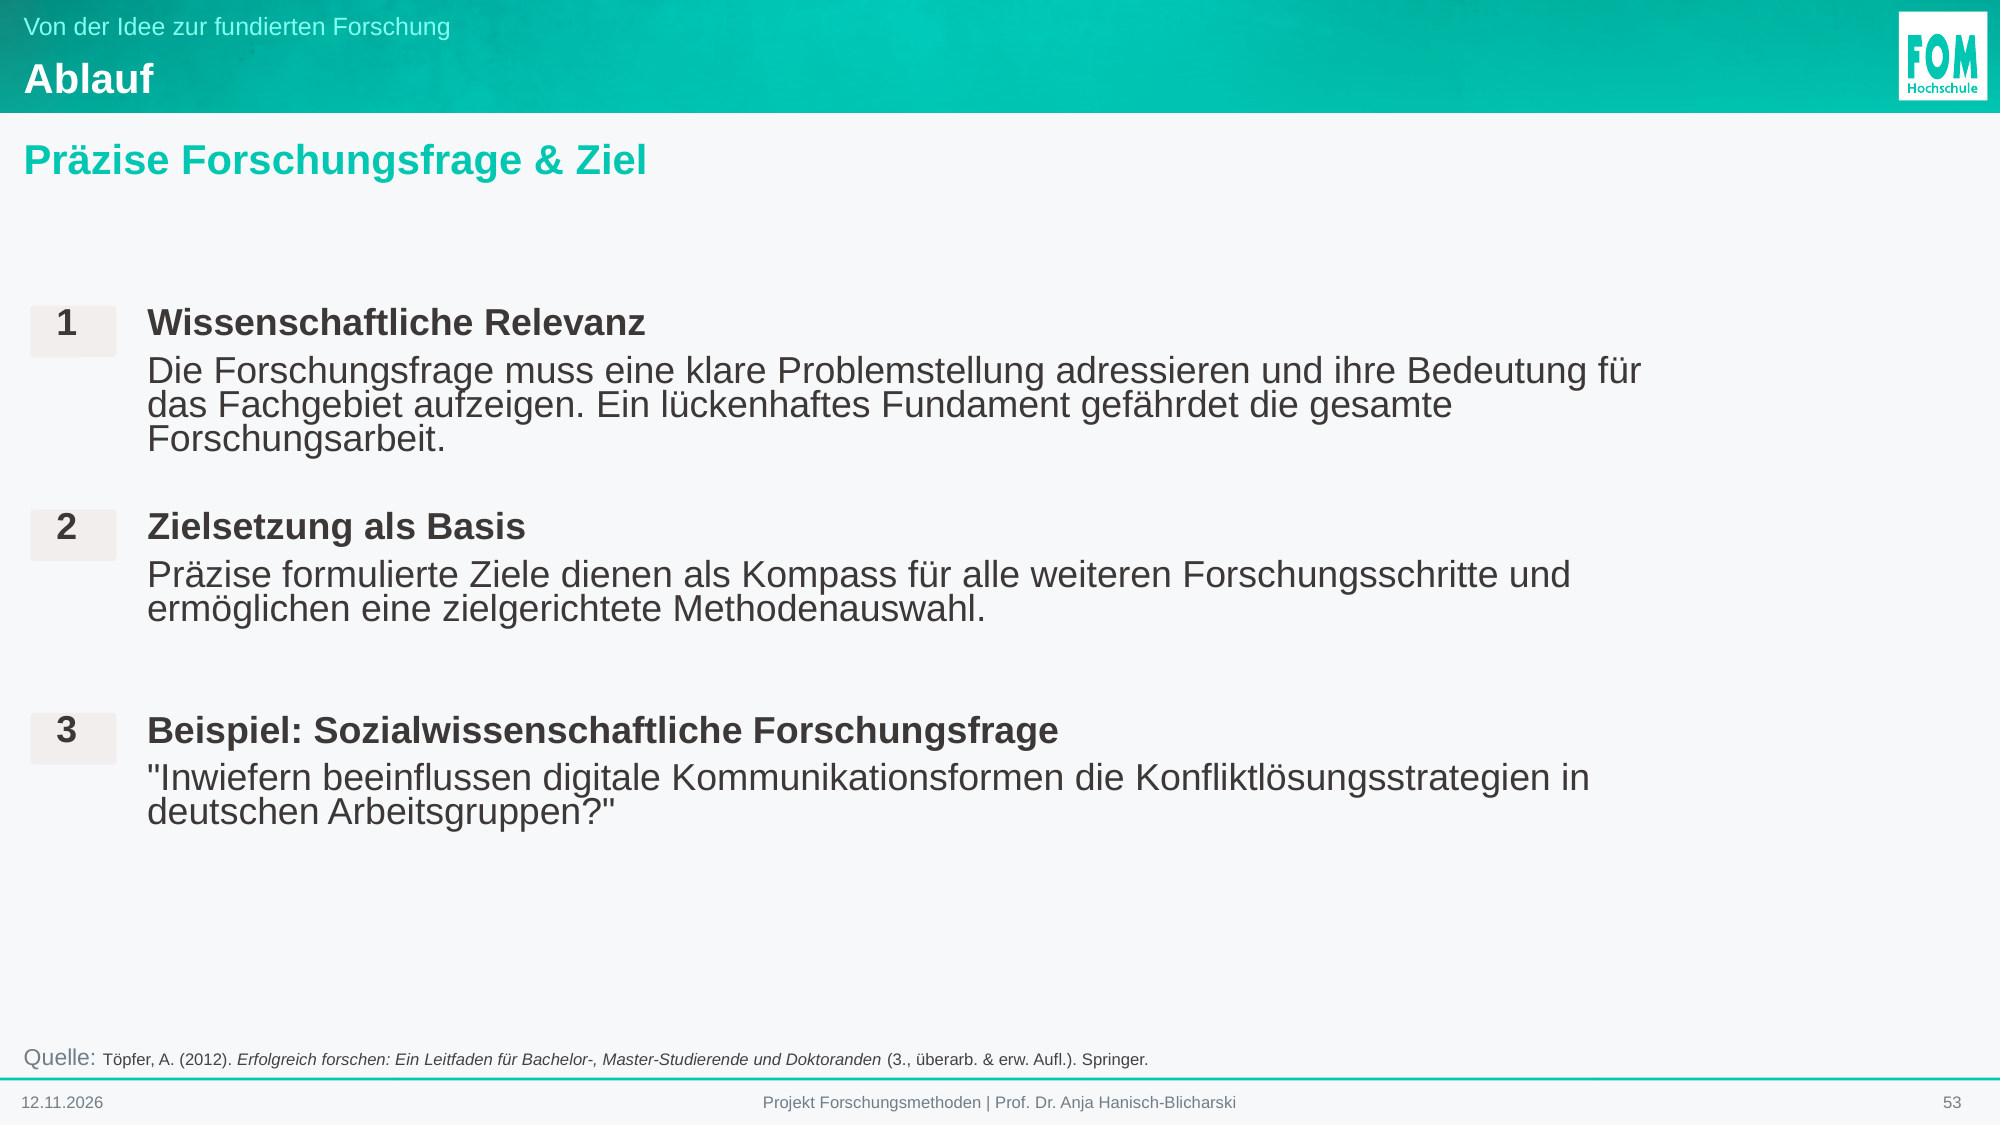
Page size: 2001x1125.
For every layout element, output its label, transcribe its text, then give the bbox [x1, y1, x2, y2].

text_box Zielsetzung als Basis [147, 514, 620, 548]
text_box [30, 509, 117, 561]
picture [0, 0, 2000, 113]
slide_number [21, 1084, 357, 1125]
text_box 1 [40, 311, 93, 351]
text_box 3 [40, 719, 93, 759]
list Präzise Forschungsfrage & Ziel [23, 133, 1977, 1018]
text_box "Inwiefern beeinflussen digitale Kommunikationsformen die Konfliktlösungsstrategien in deutschen Arbeitsgruppen?" [147, 764, 1736, 834]
text_box [30, 712, 117, 765]
list Ablauf [23, 51, 1784, 107]
slide_number 53 [1659, 1084, 1977, 1125]
text_box [30, 305, 117, 358]
text_box Präzise formulierte Ziele dienen als Kompass für alle weiteren Forschungsschritte und ermöglichen eine zielgerichtete Methodenauswahl. [147, 560, 1689, 665]
text_box Wissenschaftliche Relevanz [147, 310, 782, 344]
title Von der Idee zur fundierten Forschung [23, 10, 1784, 41]
list Quelle: Töpfer, A. (2012). Erfolgreich forschen: Ein Leitfaden für Bachelor-, Master-Studierende und Doktoranden (3., überarb. & erw. Aufl.). Springer. [23, 1021, 1977, 1071]
text_box 2 [40, 515, 93, 555]
text_box Die Forschungsfrage muss eine klare Problemstellung adressieren und ihre Bedeutung für das Fachgebiet aufzeigen. Ein lückenhaftes Fundament gefährdet die gesamte Forschungsarbeit. [147, 357, 1709, 461]
footer Projekt Forschungsmethoden | Prof. Dr. Anja Hanisch-Blicharski [391, 1084, 1609, 1125]
text_box Beispiel: Sozialwissenschaftliche Forschungsfrage [147, 718, 1288, 751]
